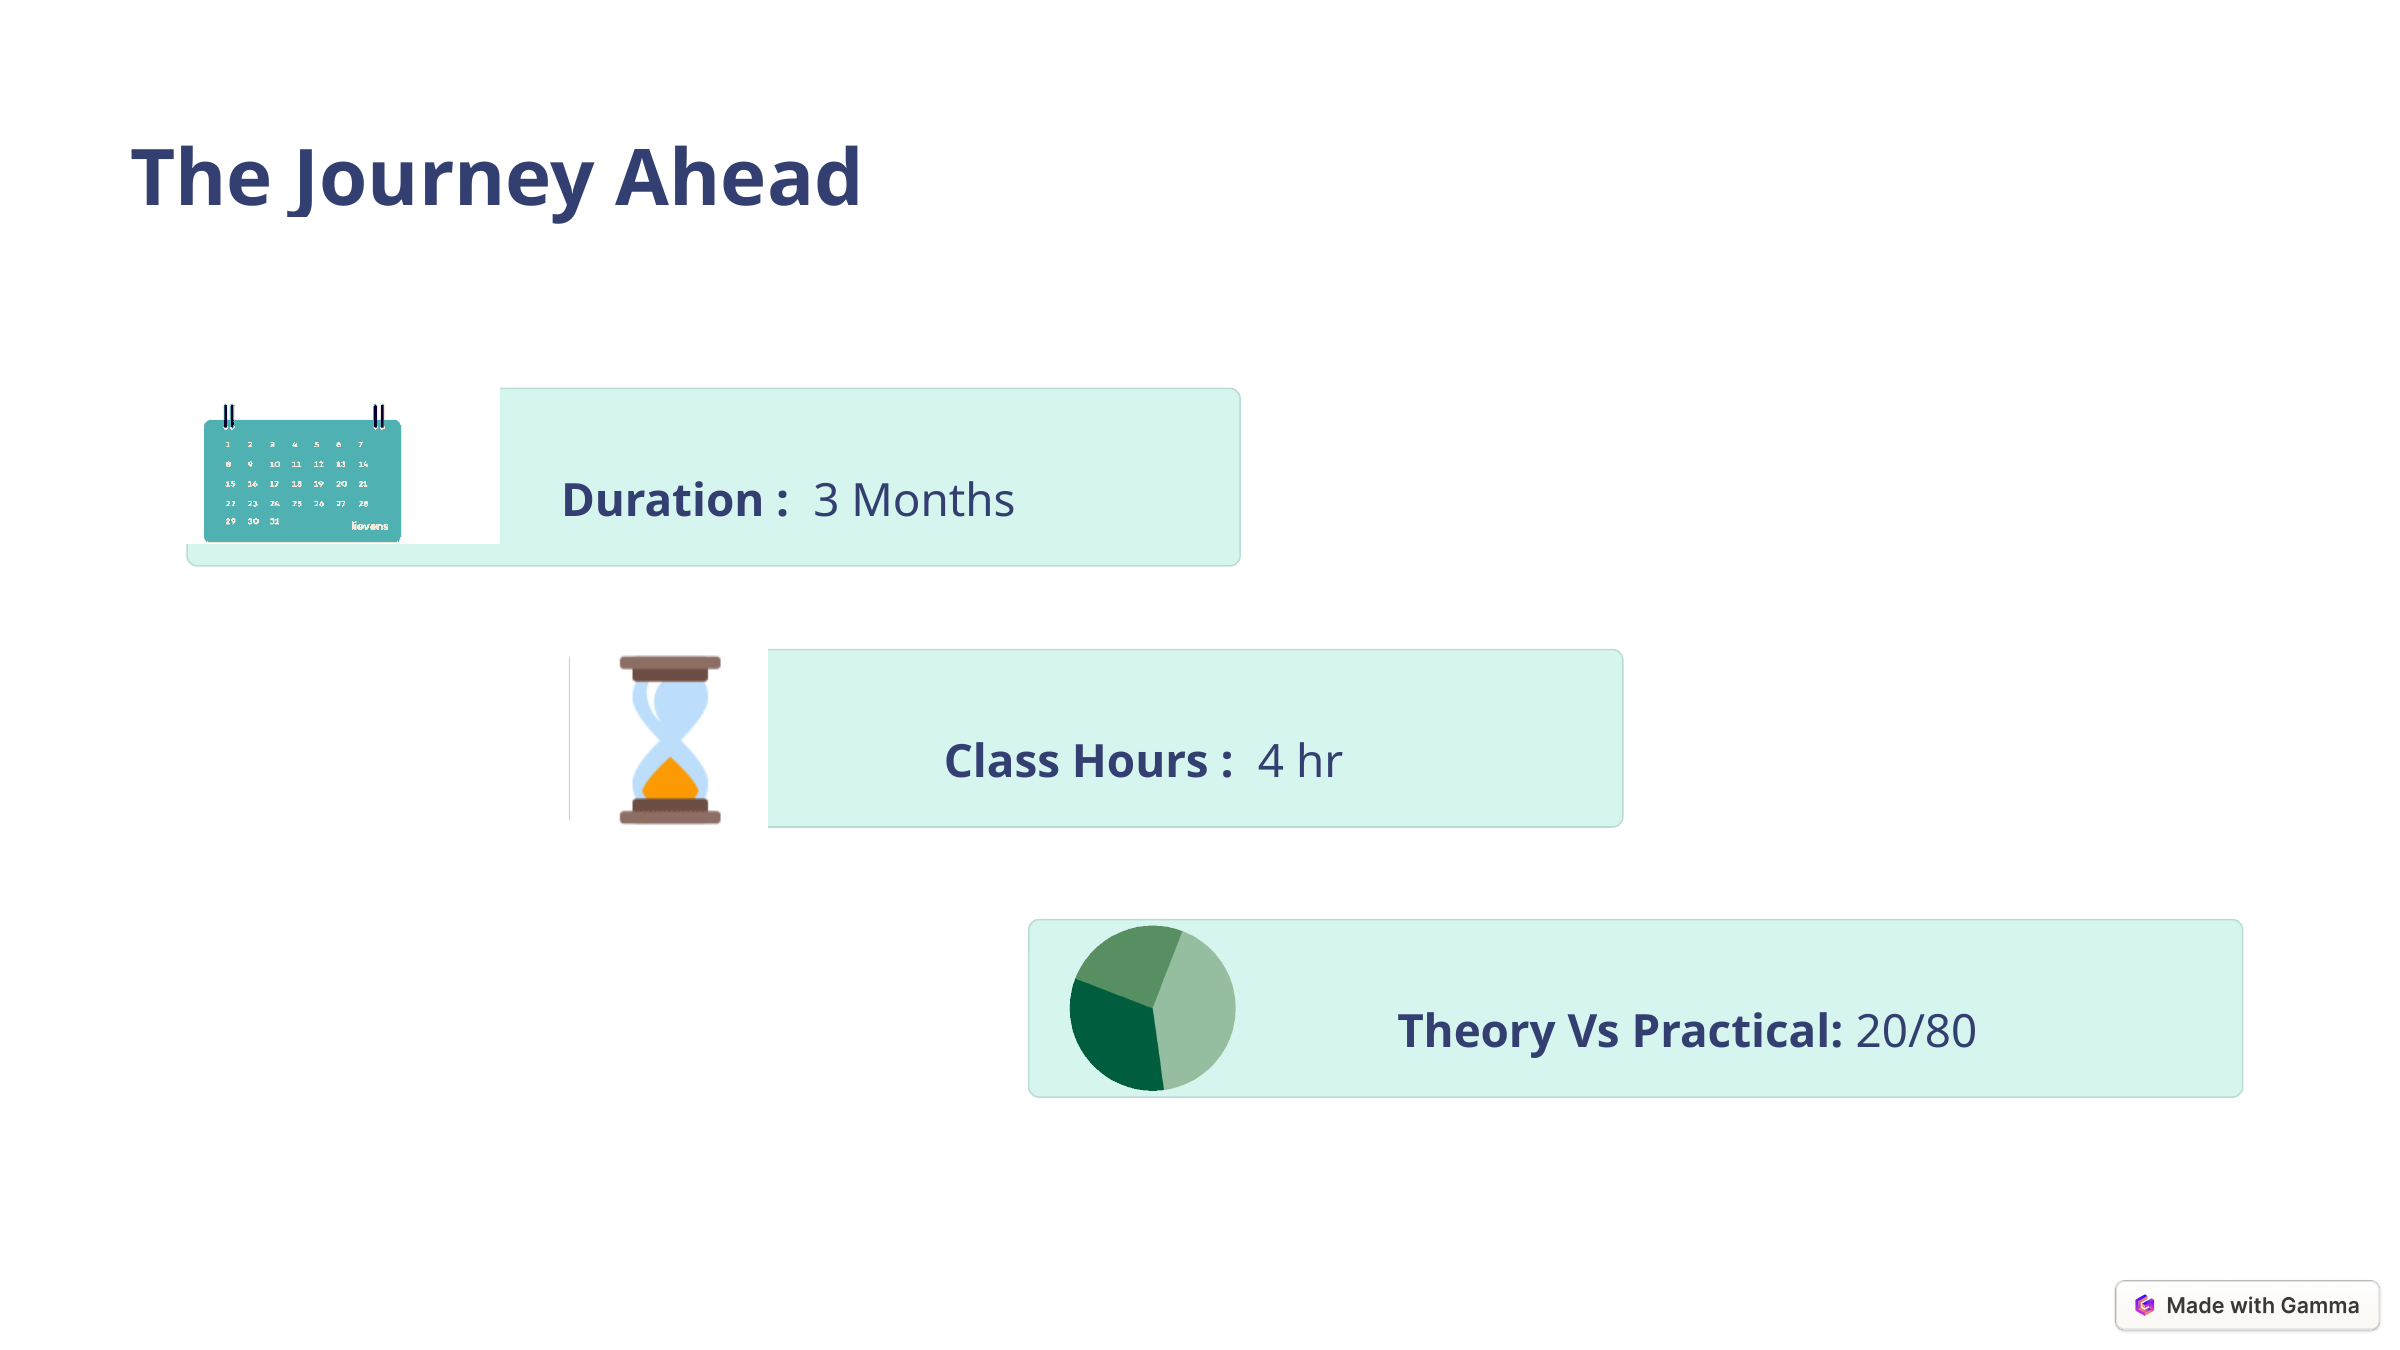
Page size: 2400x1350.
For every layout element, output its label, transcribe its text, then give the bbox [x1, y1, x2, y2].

text_box The Journey Ahead [130, 103, 1082, 203]
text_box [1028, 919, 1049, 1098]
picture [2106, 1271, 2389, 1339]
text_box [104, 217, 1247, 567]
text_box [1254, 919, 2243, 1098]
picture [1054, 910, 1251, 1107]
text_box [569, 640, 1630, 837]
